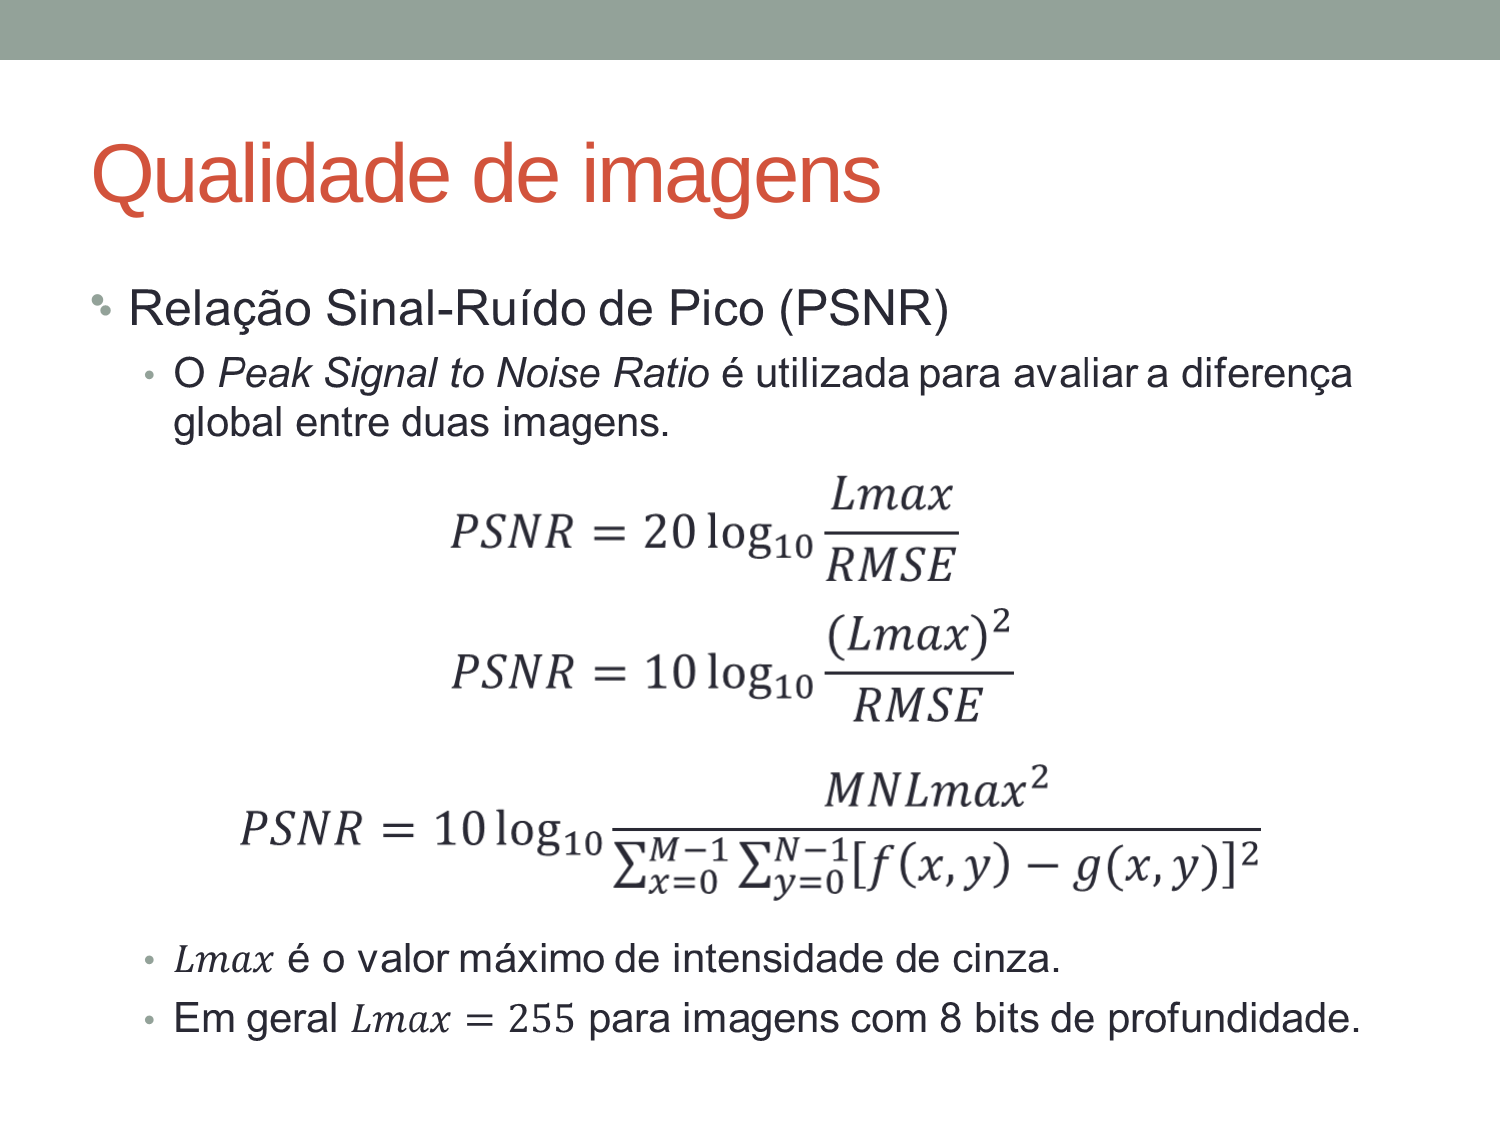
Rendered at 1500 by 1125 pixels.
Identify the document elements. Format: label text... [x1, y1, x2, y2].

text_box [425, 593, 1039, 731]
text_box [424, 462, 983, 592]
text_box [212, 749, 1289, 909]
list [75, 262, 1425, 1088]
title Qualidade de imagens [75, 87, 1425, 250]
